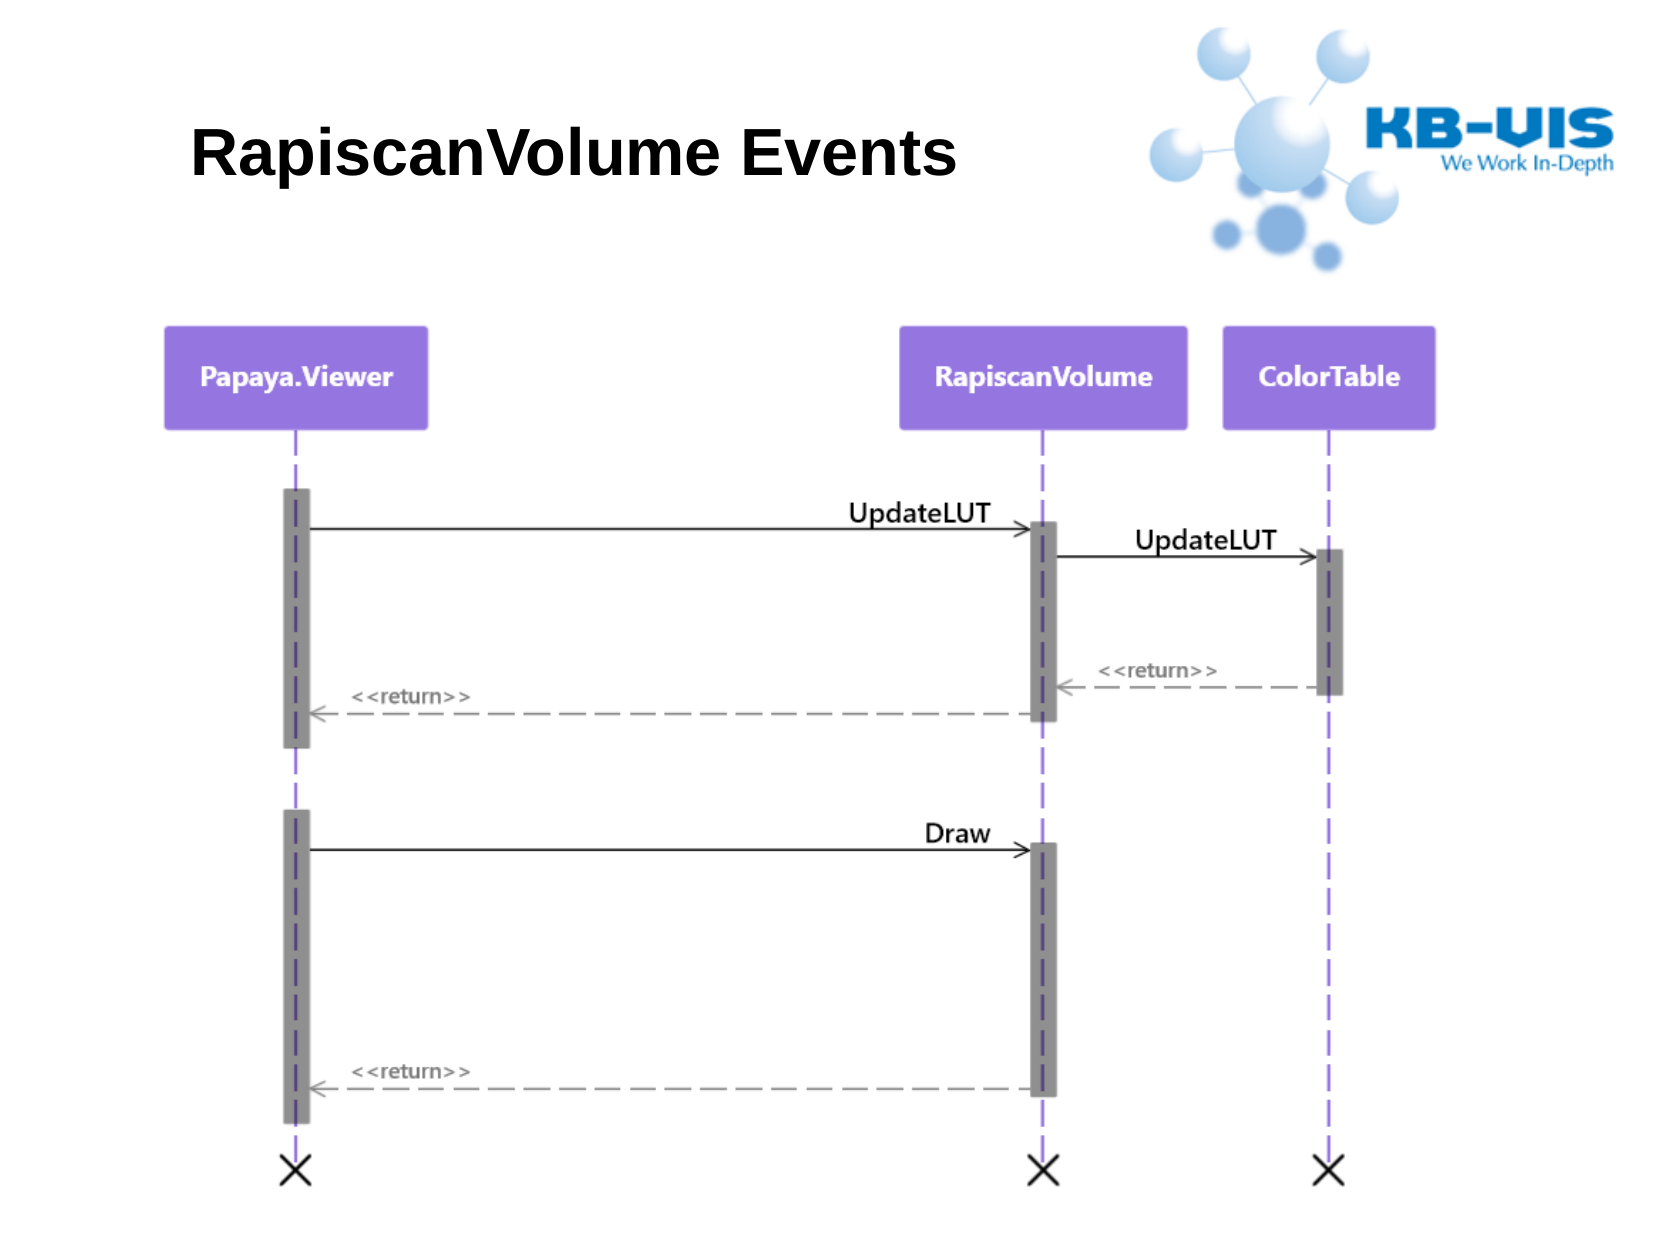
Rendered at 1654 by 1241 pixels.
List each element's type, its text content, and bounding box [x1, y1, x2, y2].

picture [0, 0, 1654, 1241]
title RapiscanVolume Events [43, 49, 1219, 257]
